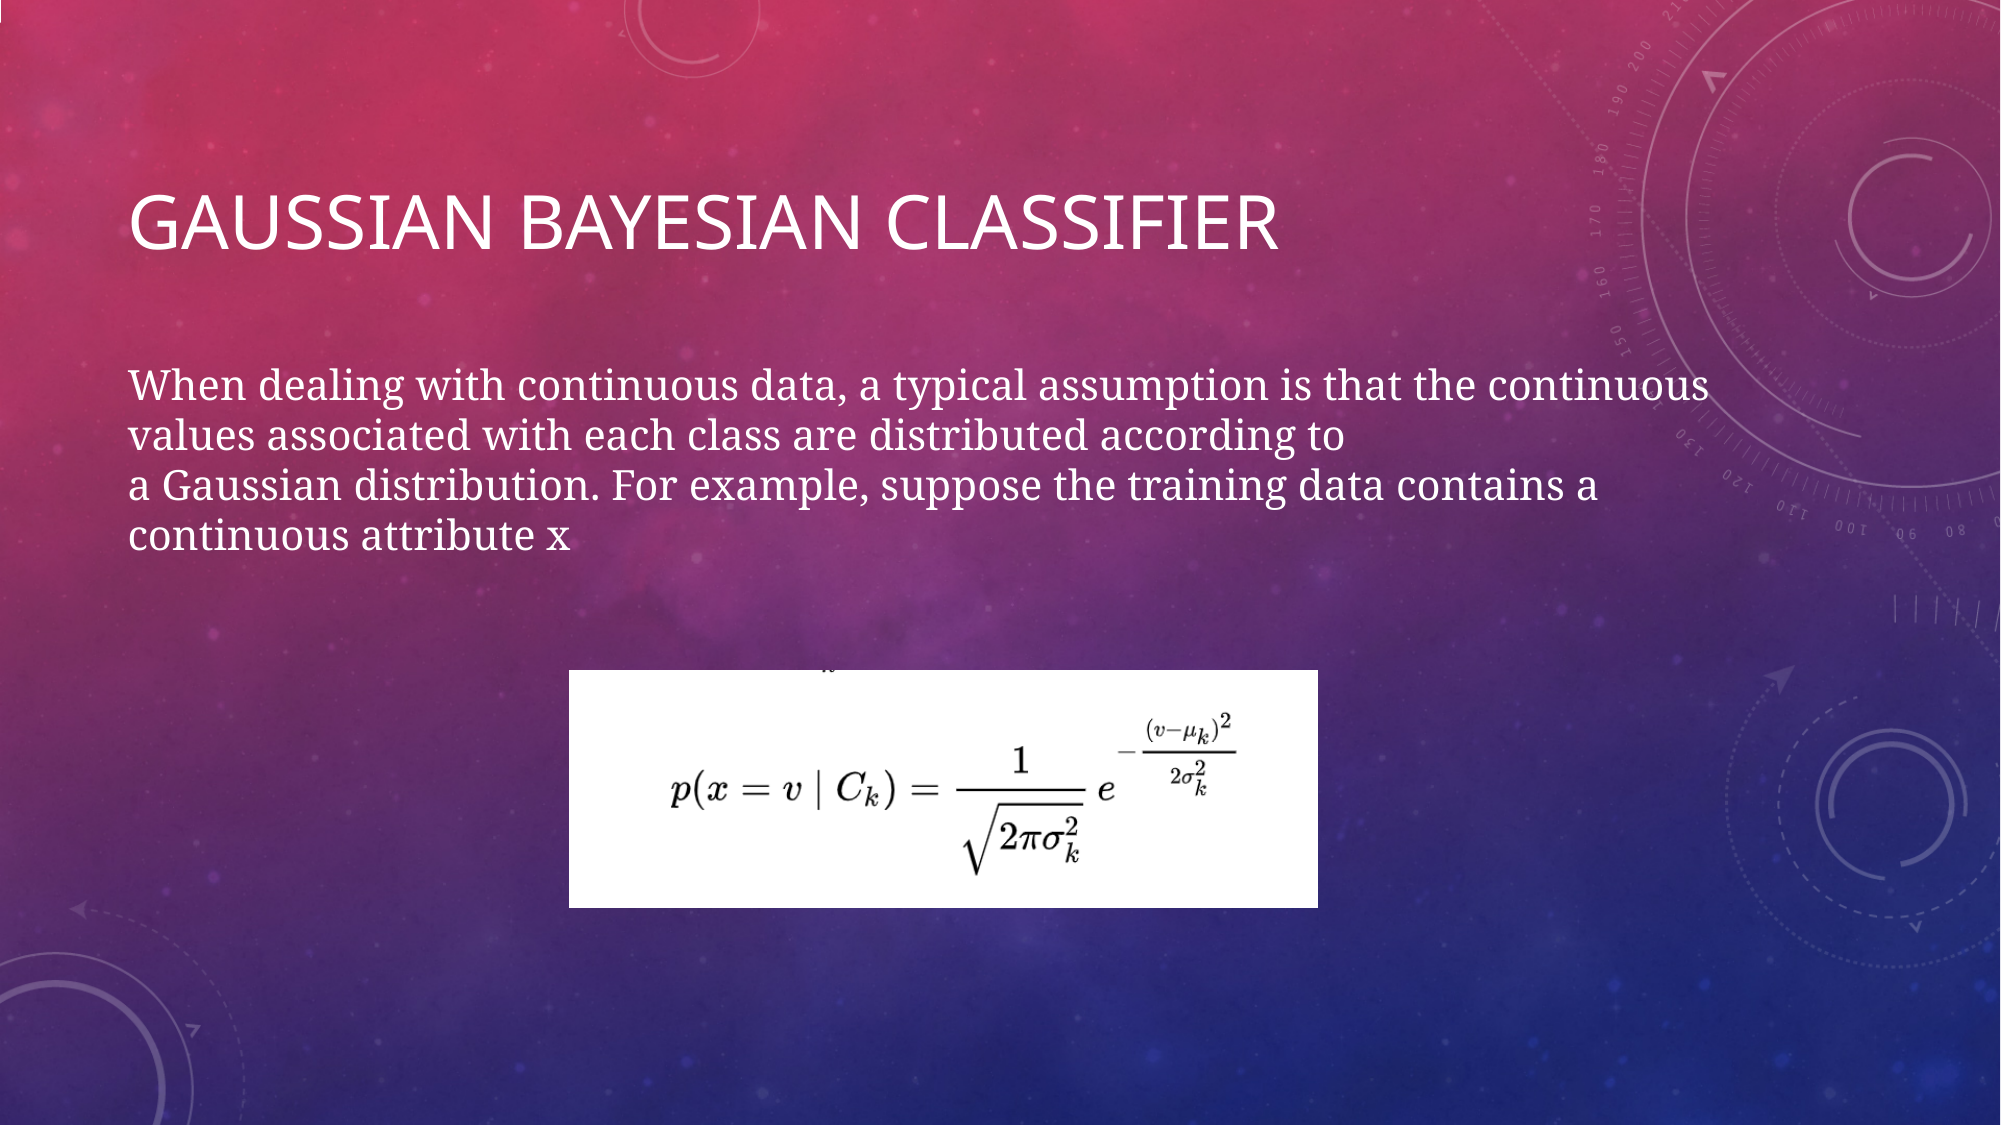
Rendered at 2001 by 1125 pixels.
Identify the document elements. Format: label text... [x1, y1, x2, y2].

title Gaussian Bayesian Classifier [112, 99, 1775, 339]
list When dealing with continuous data, a typical assumption is that the continuous values associated with each class are distributed according to a Gaussian distribution. For example, suppose the training data contains a continuous attribute x [112, 351, 1775, 950]
picture [0, 0, 2001, 1125]
